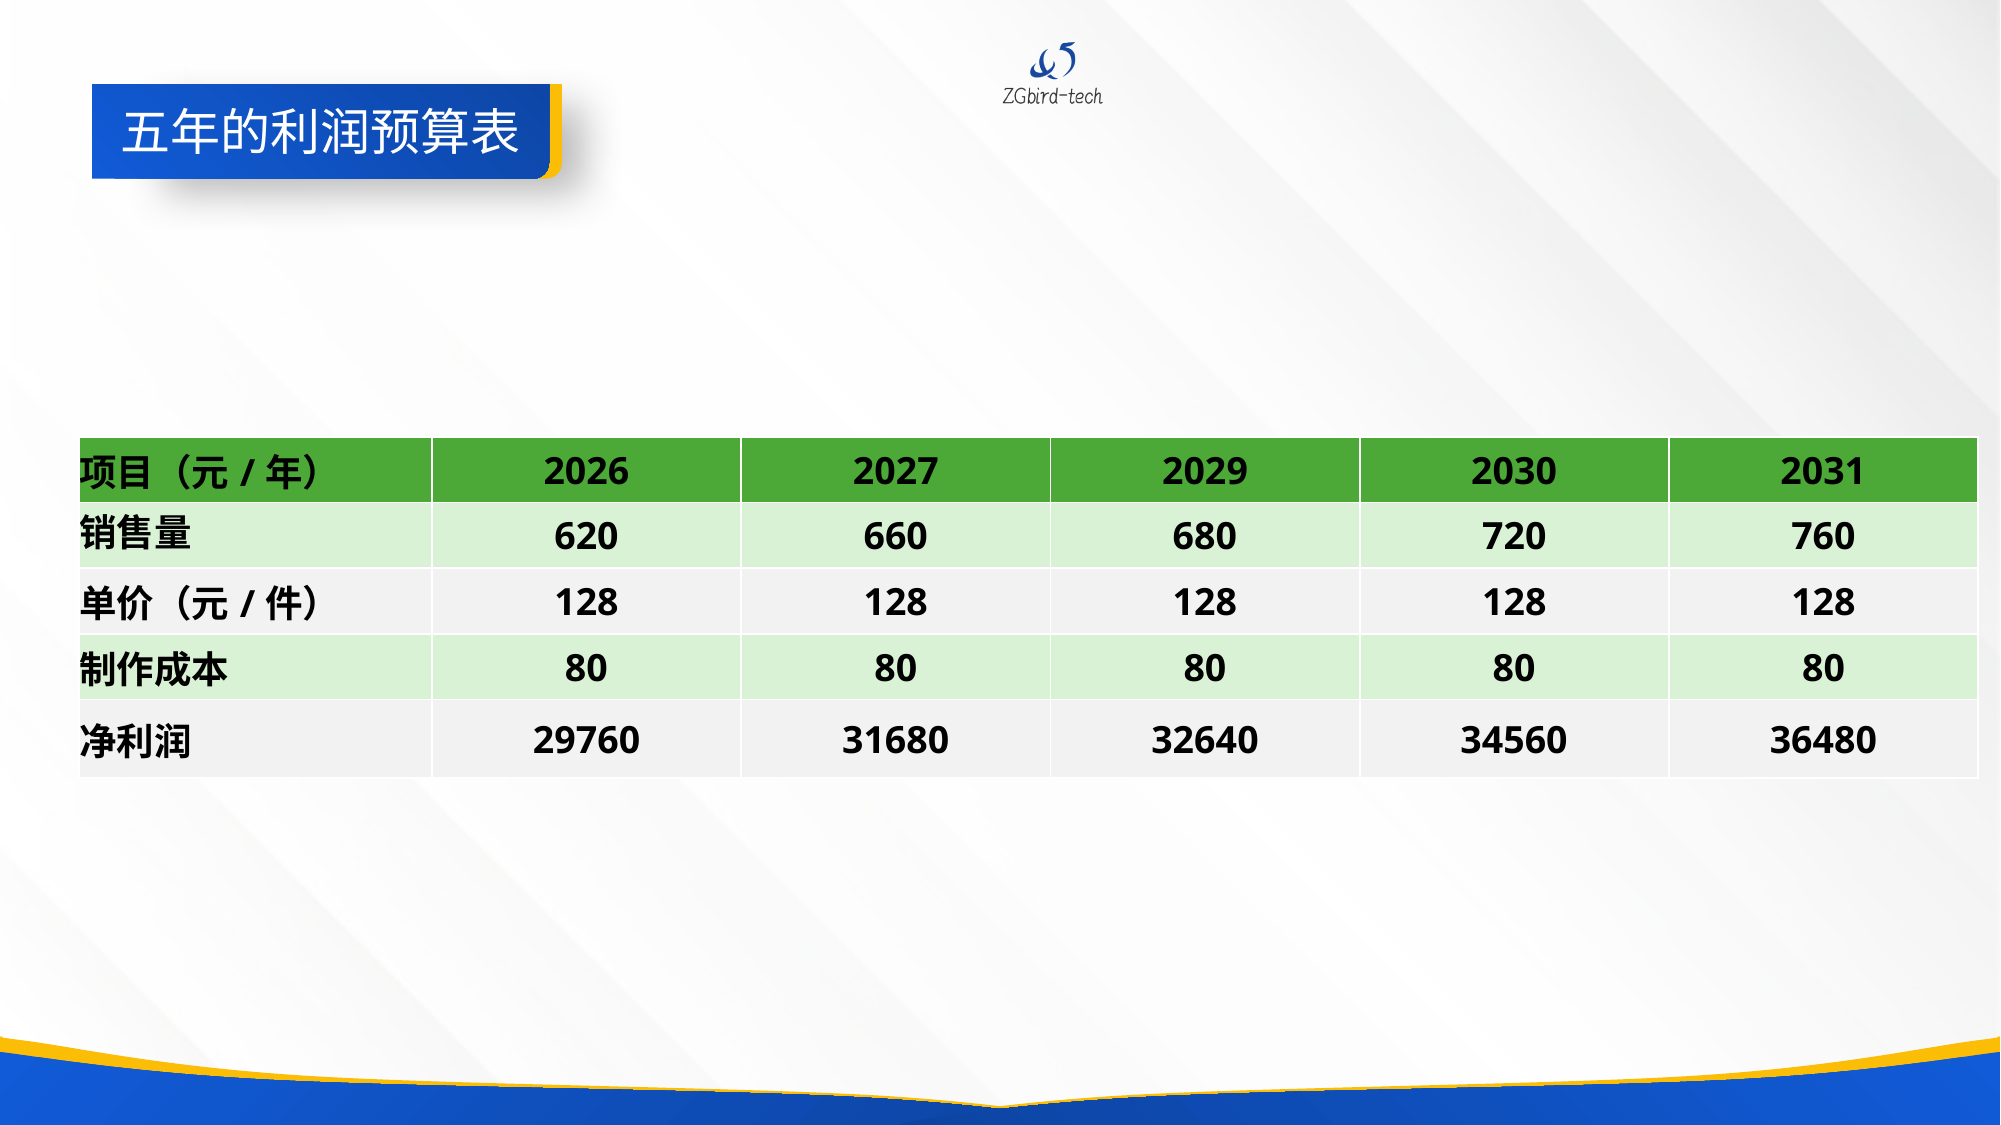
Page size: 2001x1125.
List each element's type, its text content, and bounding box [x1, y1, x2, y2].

text_box [0, 0, 2000, 1036]
table_cell 720 [1361, 503, 1668, 567]
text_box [0, 1036, 2000, 1125]
table_cell 34560 [1361, 700, 1668, 777]
table_cell 销售量 [80, 503, 431, 567]
table_cell 36480 [1670, 700, 1977, 777]
table_cell 80 [1361, 635, 1668, 699]
table_header 2030 [1361, 438, 1668, 502]
table_cell 制作成本 [80, 635, 431, 699]
table_cell 单价（元/件） [80, 569, 431, 633]
table_header 2029 [1051, 438, 1359, 502]
table_cell 660 [742, 503, 1050, 567]
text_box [91, 84, 562, 179]
table_cell 80 [433, 635, 740, 699]
table_cell 128 [1051, 569, 1359, 633]
table_cell 80 [742, 635, 1050, 699]
table_cell 128 [742, 569, 1050, 633]
table_header 项目（元/年） [80, 438, 431, 502]
table_cell 128 [433, 569, 740, 633]
table_cell 620 [433, 503, 740, 567]
table_cell 760 [1670, 503, 1977, 567]
table_cell 29760 [433, 700, 740, 777]
table_cell 80 [1670, 635, 1977, 699]
table_cell 32640 [1051, 700, 1359, 777]
table_cell 128 [1361, 569, 1668, 633]
table_cell 128 [1670, 569, 1977, 633]
table_header 2031 [1670, 438, 1977, 502]
table_cell 80 [1051, 635, 1359, 699]
table_header 2027 [742, 438, 1050, 502]
table_cell 净利润 [80, 700, 431, 777]
table_cell 31680 [742, 700, 1050, 777]
table_cell 680 [1051, 503, 1359, 567]
table_header 2026 [433, 438, 740, 502]
picture [985, 40, 1115, 116]
